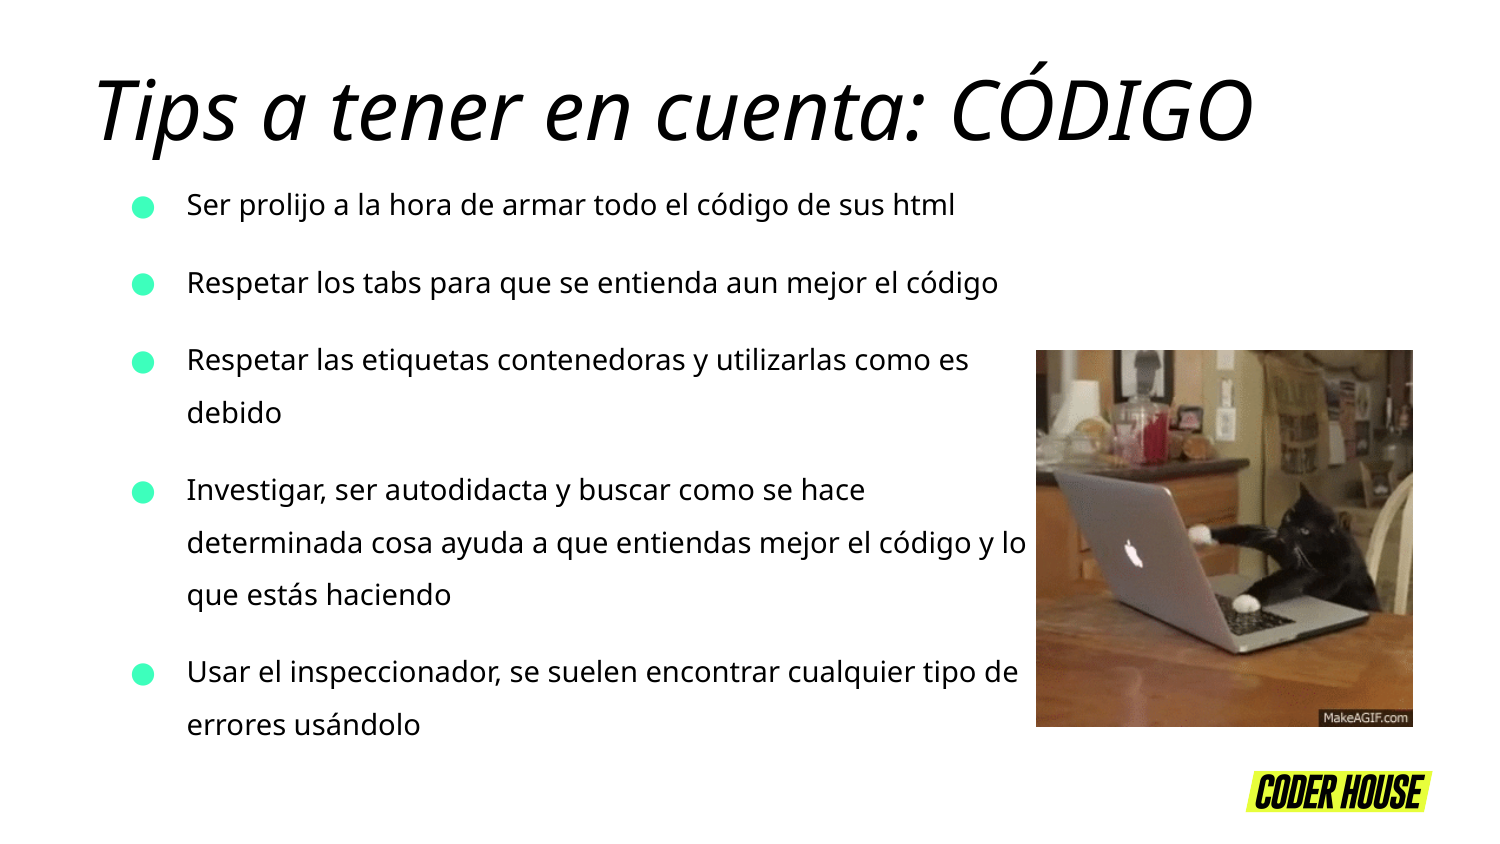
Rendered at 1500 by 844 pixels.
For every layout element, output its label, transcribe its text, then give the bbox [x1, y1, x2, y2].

title Tips a tener en cuenta: CÓDIGO [76, 53, 1424, 173]
text_box Ser prolijo a la hora de armar todo el código de sus html Respetar los tabs para que se entienda aun mejor el código Respetar las etiquetas contenedoras y utilizarlas como es debido Investigar, ser autodidacta y buscar como se hace determinada cosa ayuda a que entiendas mejor el código y lo que estás haciendo Usar el inspeccionador, se suelen encontrar cualquier tipo de errores usándolo [96, 154, 1051, 792]
picture [1241, 764, 1437, 819]
picture [1036, 350, 1413, 727]
